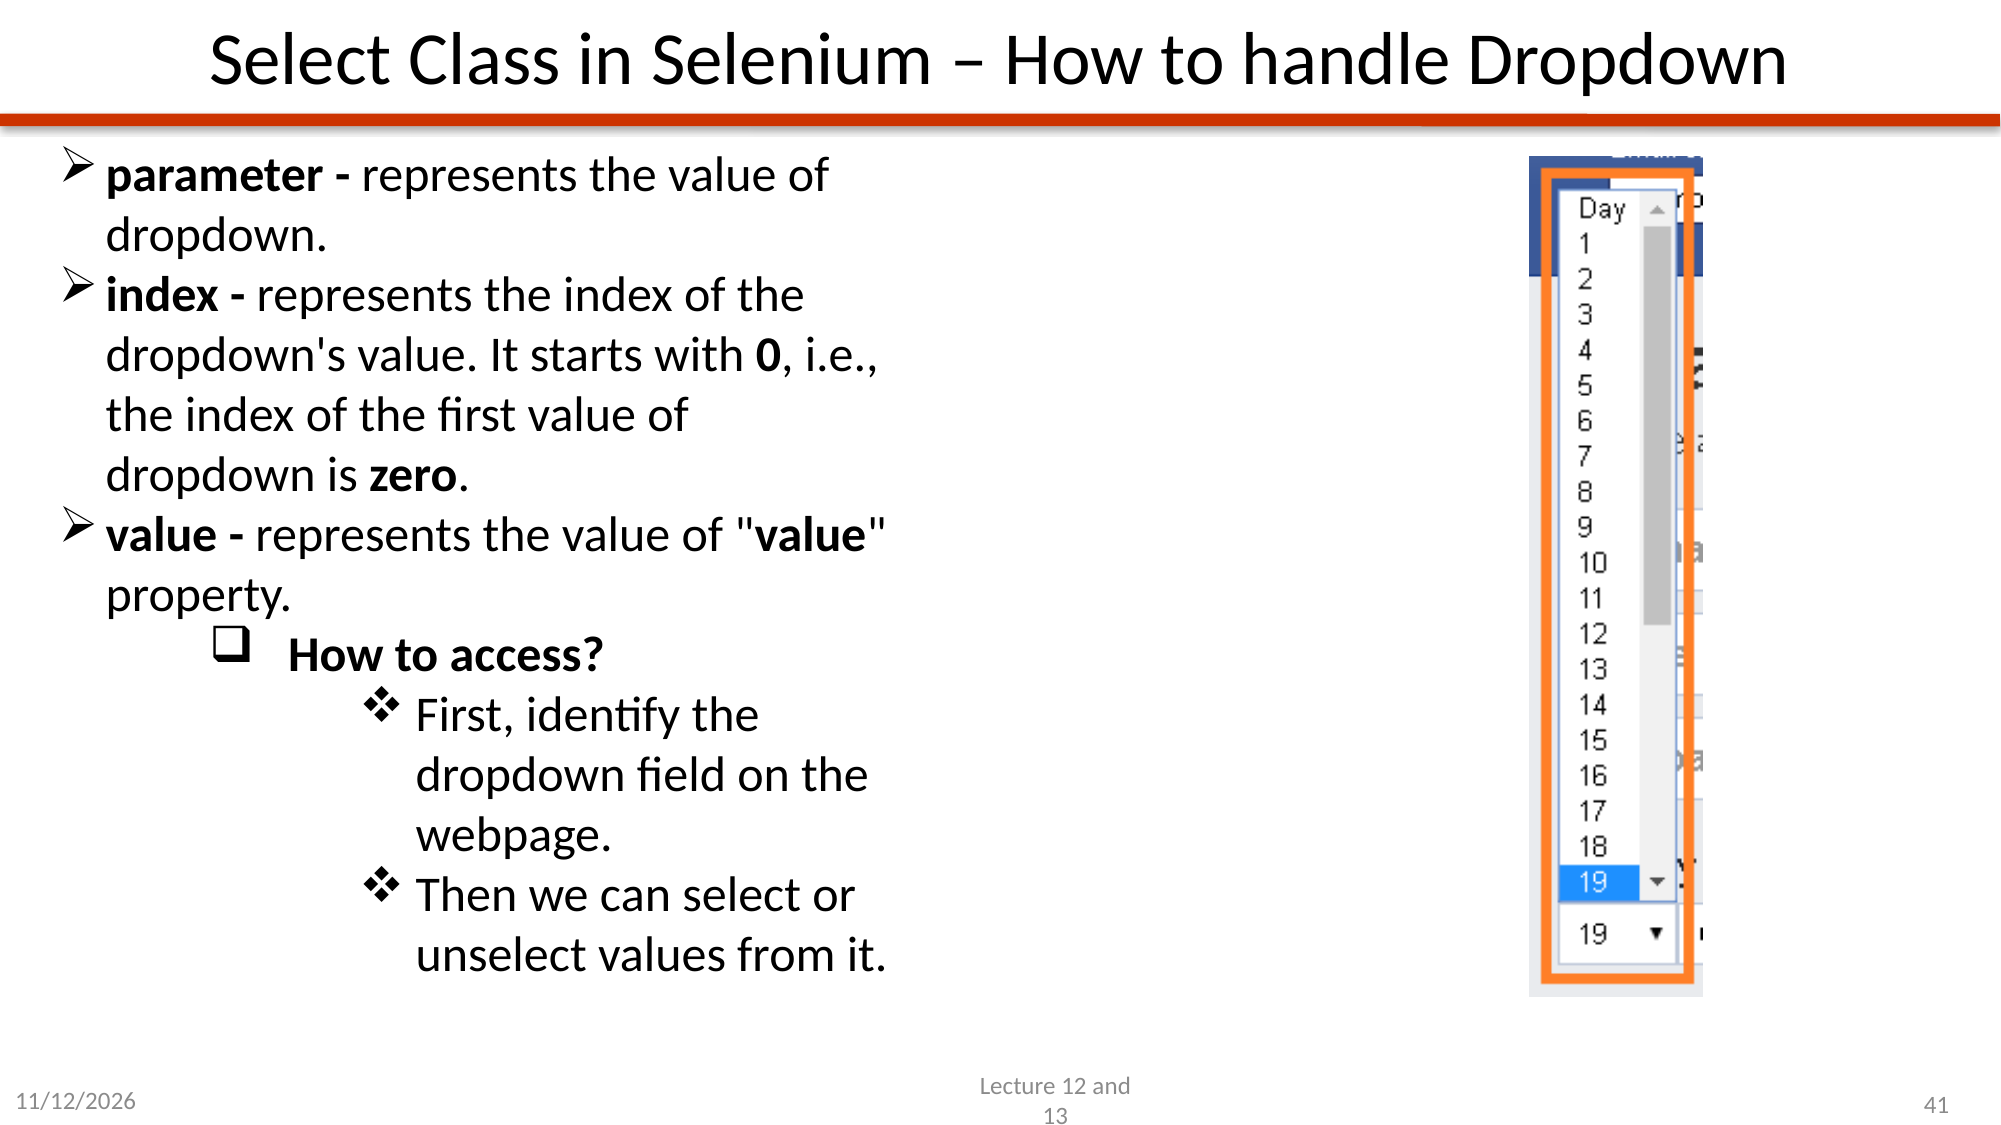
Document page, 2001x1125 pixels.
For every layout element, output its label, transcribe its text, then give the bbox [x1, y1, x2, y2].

picture [1529, 156, 1704, 998]
title Select Class in Selenium – How to handle Dropdown [0, 0, 2000, 111]
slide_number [0, 1078, 213, 1121]
text_box parameter - represents the value of dropdown. index - represents the index of the dropdown's value. It starts with 0, i.e., the index of the first value of dropdown is zero. value - represents the value of "value" property. How to access? First, identify the dropdown field on the webpage. Then we can select or unselect values from it. [43, 133, 924, 989]
